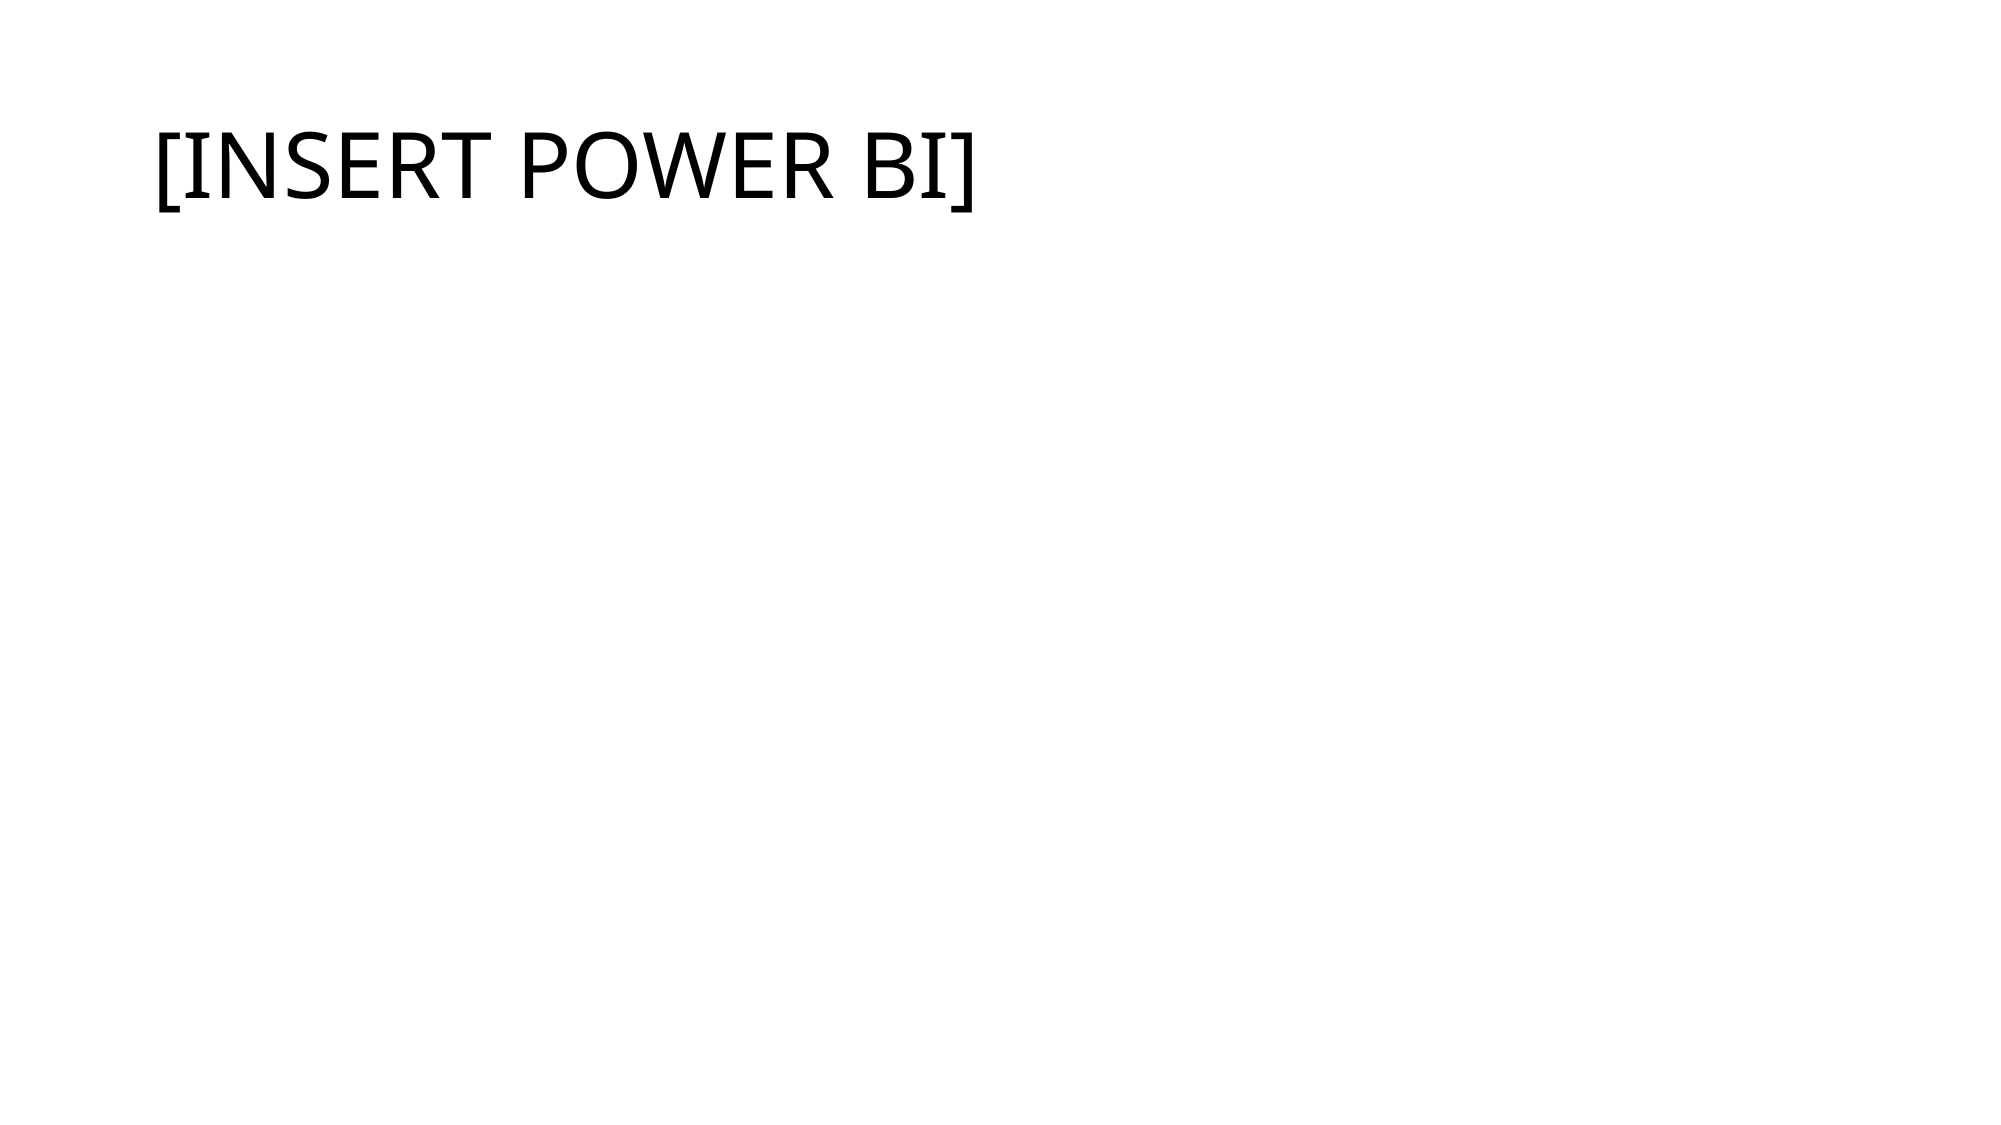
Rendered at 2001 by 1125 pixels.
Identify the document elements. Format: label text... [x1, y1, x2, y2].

title [INSERT POWER BI] [137, 59, 1863, 278]
